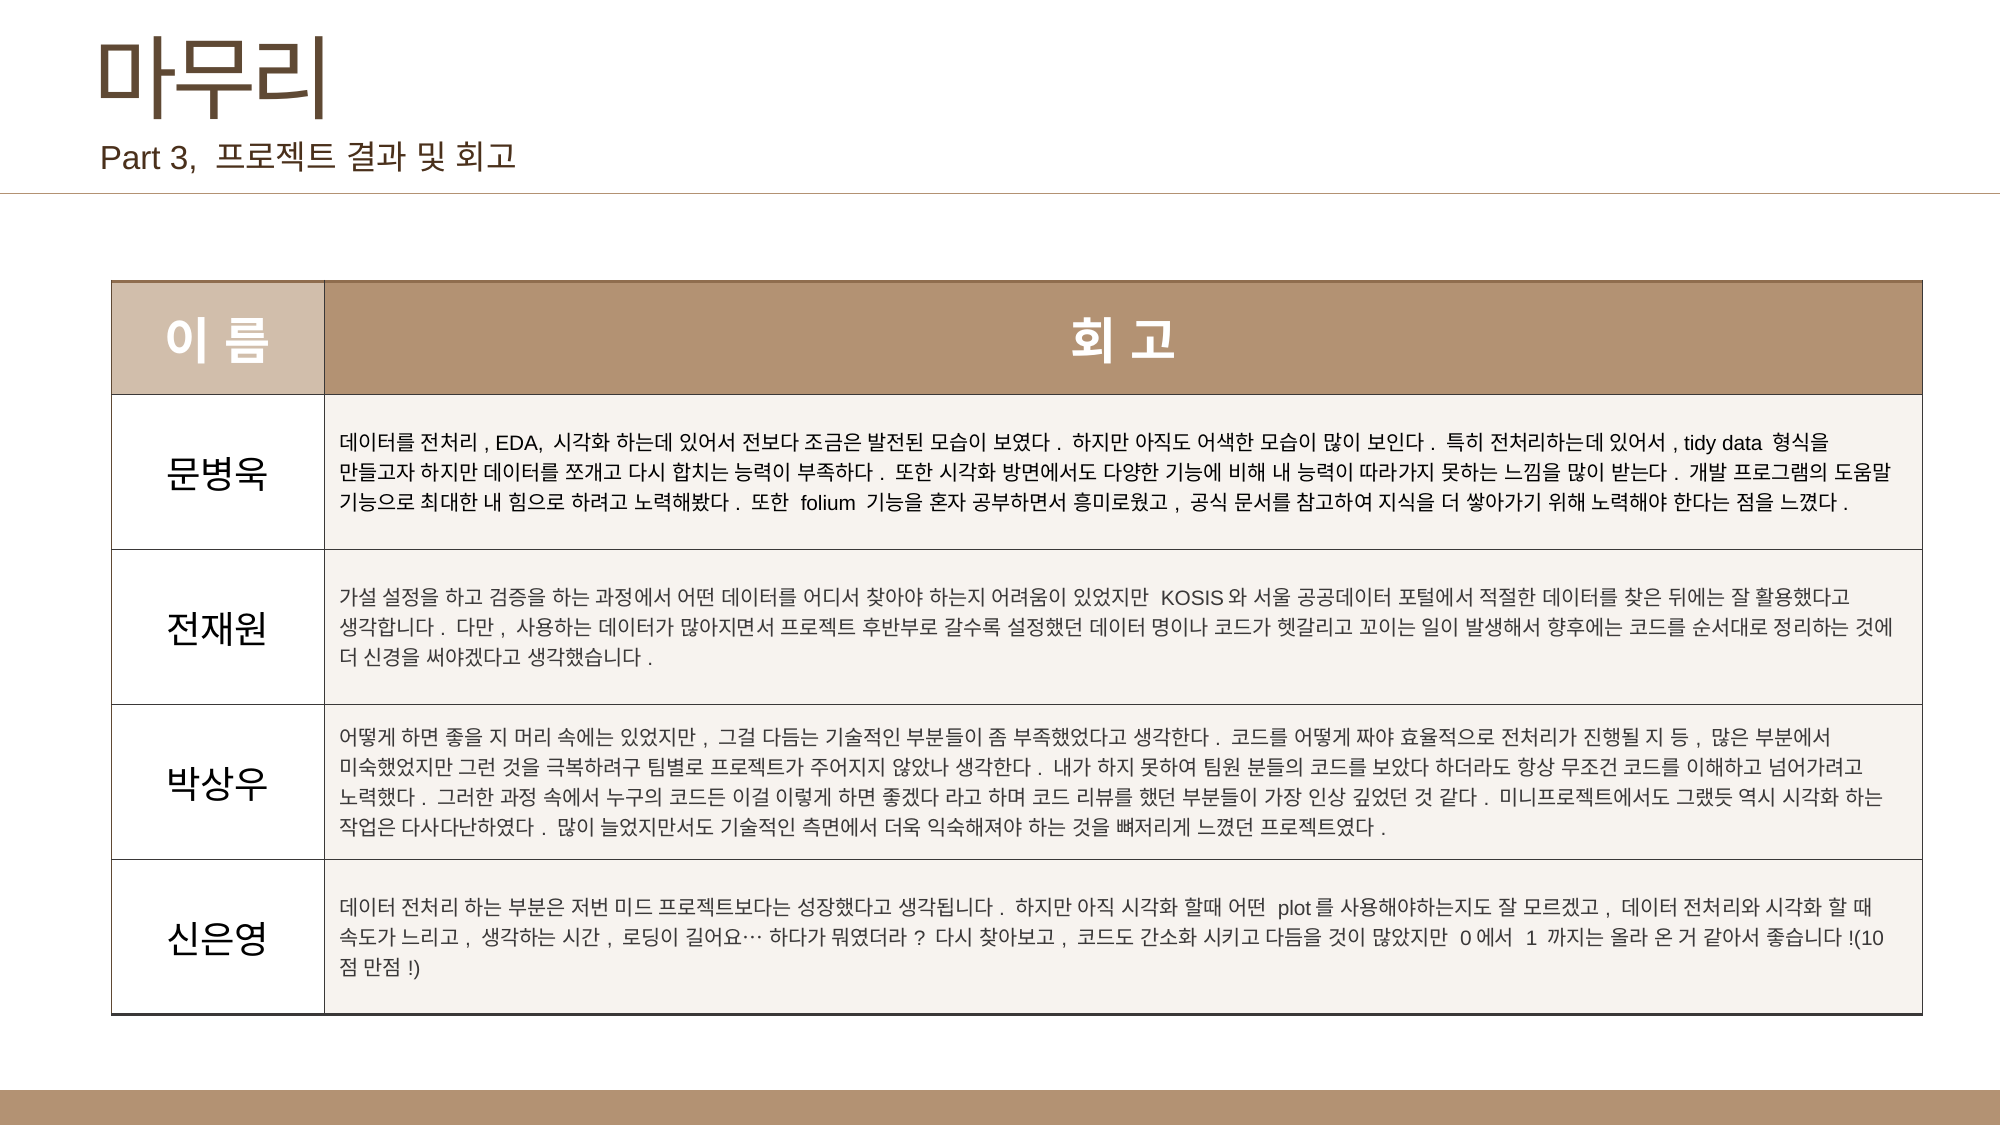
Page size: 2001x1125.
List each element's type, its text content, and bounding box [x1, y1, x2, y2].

table_cell 신은영 [112, 860, 324, 1013]
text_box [69, 13, 544, 185]
table_cell 전재원 [112, 550, 324, 704]
table_cell 데이터 전처리 하는 부분은 저번 미드 프로젝트보다는 성장했다고 생각됩니다. 하지만 아직 시각화 할때 어떤 plot를 사용해야하는지도 잘 모르겠고, 데이터 전처리와 시각화 할 때 속도가 느리고, 생각하는 시간, 로딩이 길어요… 하다가 뭐였더라? 다시 찾아보고, 코드도 간소화 시키고 다듬을 것이 많았지만 0에서 1 까지는 올라 온 거 같아서 좋습니다!(10점 만점!) [325, 860, 1922, 1013]
table_header 회 고 [325, 283, 1922, 394]
table_cell 문병욱 [112, 395, 324, 549]
table_cell 박상우 [112, 705, 324, 859]
table_cell 데이터를 전처리, EDA, 시각화 하는데 있어서 전보다 조금은 발전된 모습이 보였다. 하지만 아직도 어색한 모습이 많이 보인다. 특히 전처리하는데 있어서, tidy data 형식을 만들고자 하지만 데이터를 쪼개고 다시 합치는 능력이 부족하다. 또한 시각화 방면에서도 다양한 기능에 비해 내 능력이 따라가지 못하는 느낌을 많이 받는다. 개발 프로그램의 도움말 기능으로 최대한 내 힘으로 하려고 노력해봤다. 또한 folium 기능을 혼자 공부하면서 흥미로웠고, 공식 문서를 참고하여 지식을 더 쌓아가기 위해 노력해야 한다는 점을 느꼈다. [325, 395, 1922, 549]
table_cell 가설 설정을 하고 검증을 하는 과정에서 어떤 데이터를 어디서 찾아야 하는지 어려움이 있었지만 KOSIS와 서울 공공데이터 포털에서 적절한 데이터를 찾은 뒤에는 잘 활용했다고 생각합니다. 다만, 사용하는 데이터가 많아지면서 프로젝트 후반부로 갈수록 설정했던 데이터 명이나 코드가 헷갈리고 꼬이는 일이 발생해서 향후에는 코드를 순서대로 정리하는 것에 더 신경을 써야겠다고 생각했습니다. [325, 550, 1922, 704]
table_cell 어떻게 하면 좋을 지 머리 속에는 있었지만, 그걸 다듬는 기술적인 부분들이 좀 부족했었다고 생각한다. 코드를 어떻게 짜야 효율적으로 전처리가 진행될 지 등, 많은 부분에서 미숙했었지만 그런 것을 극복하려구 팀별로 프로젝트가 주어지지 않았나 생각한다. 내가 하지 못하여 팀원 분들의 코드를 보았다 하더라도 항상 무조건 코드를 이해하고 넘어가려고 노력했다. 그러한 과정 속에서 누구의 코드든 이걸 이렇게 하면 좋겠다 라고 하며 코드 리뷰를 했던 부분들이 가장 인상 깊었던 것 같다. 미니프로젝트에서도 그랬듯 역시 시각화 하는 작업은 다사다난하였다. 많이 늘었지만서도 기술적인 측면에서 더욱 익숙해져야 하는 것을 뼈저리게 느꼈던 프로젝트였다. [325, 705, 1922, 859]
text_box [0, 1089, 2000, 1125]
table_header 이 름 [112, 283, 324, 394]
